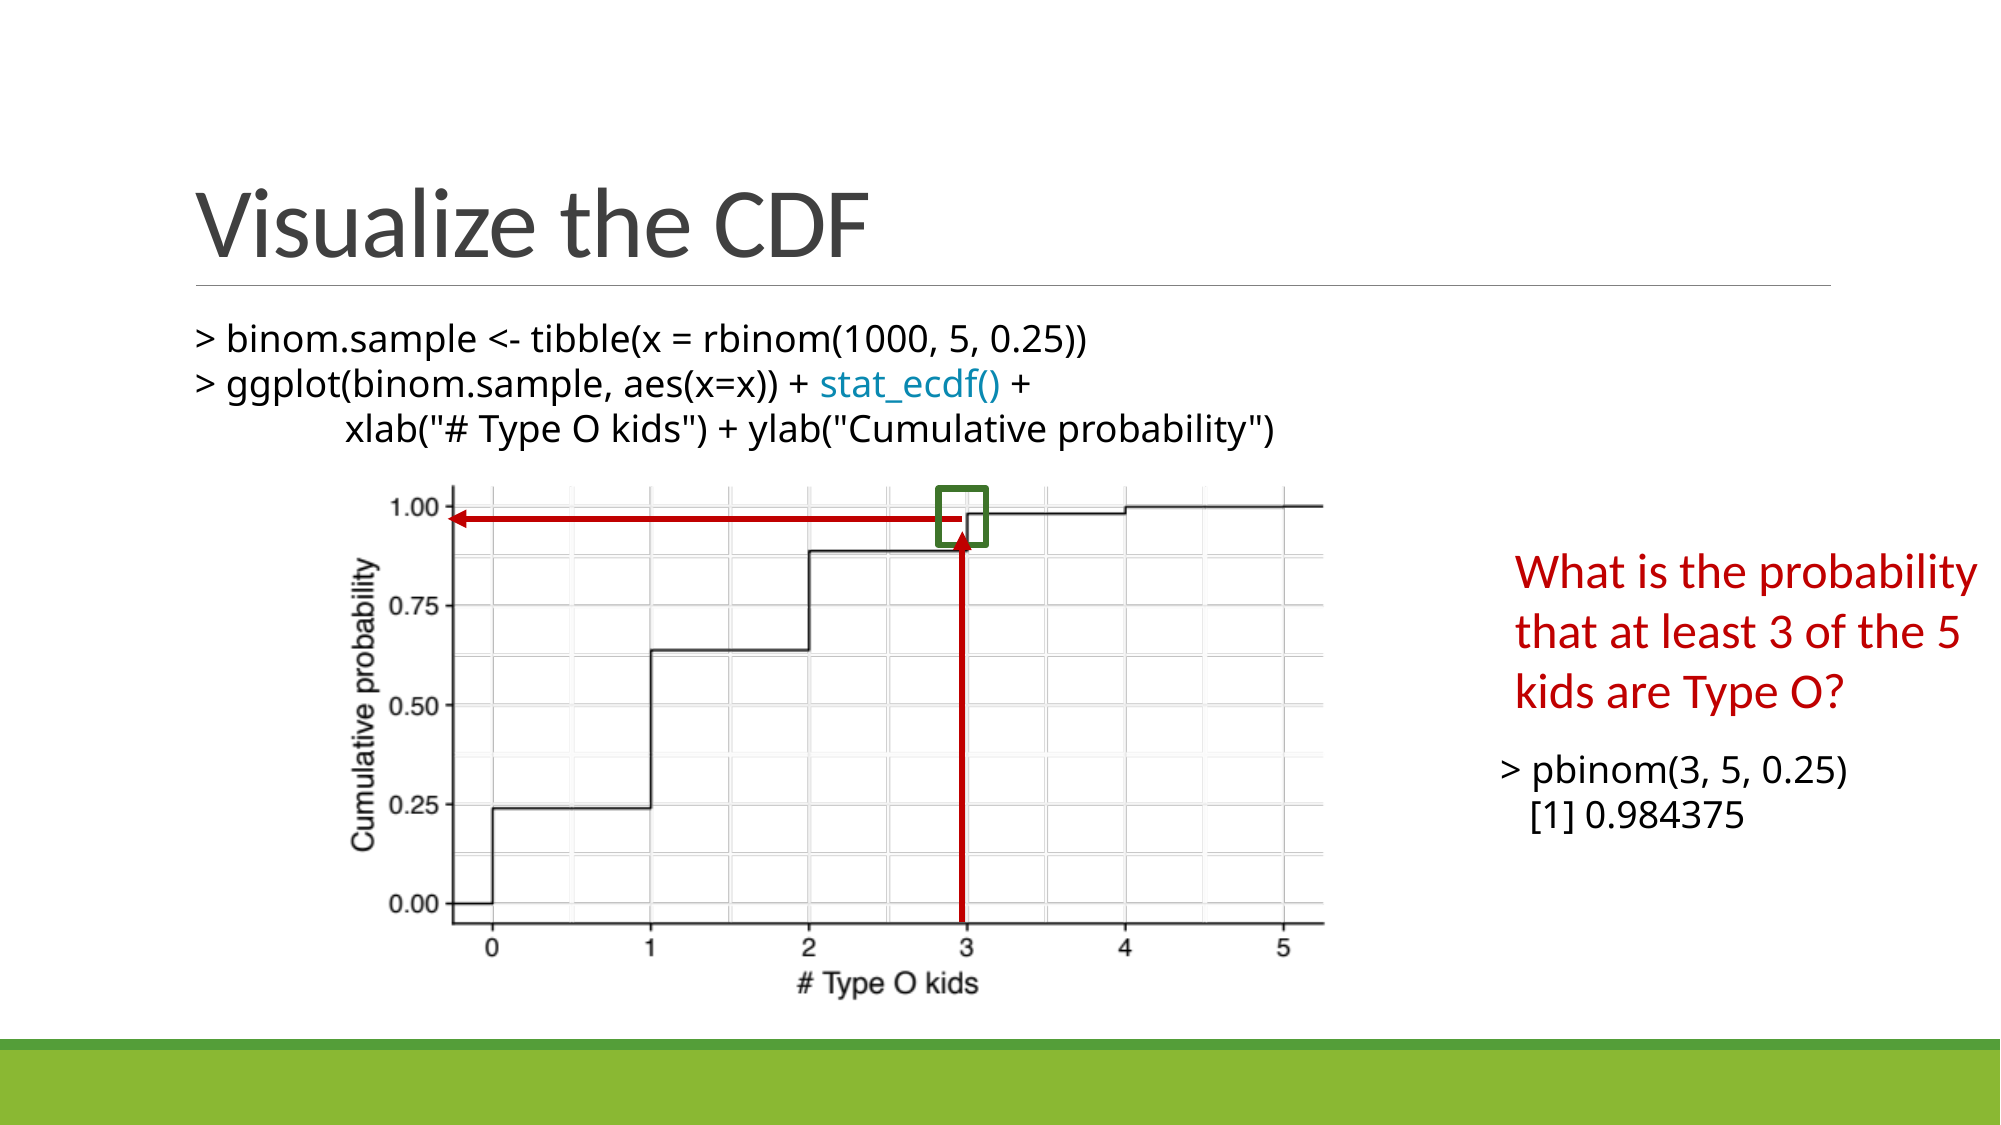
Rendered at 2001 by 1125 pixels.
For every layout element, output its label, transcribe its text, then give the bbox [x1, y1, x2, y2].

text_box What is the probability that at least 3 of the 5 kids are Type O? [1500, 531, 2000, 847]
text_box > pbinom(3, 5, 0.25) [1] 0.984375 [1485, 738, 1968, 843]
title Visualize the CDF [180, 47, 1830, 285]
text_box > binom.sample <- tibble(x = rbinom(1000, 5, 0.25)) > ggplot(binom.sample, aes(x=x)) + stat_ecdf() + xlab("# Type O kids") + ylab("Cumulative probability") [180, 307, 1957, 503]
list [328, 474, 1337, 1016]
